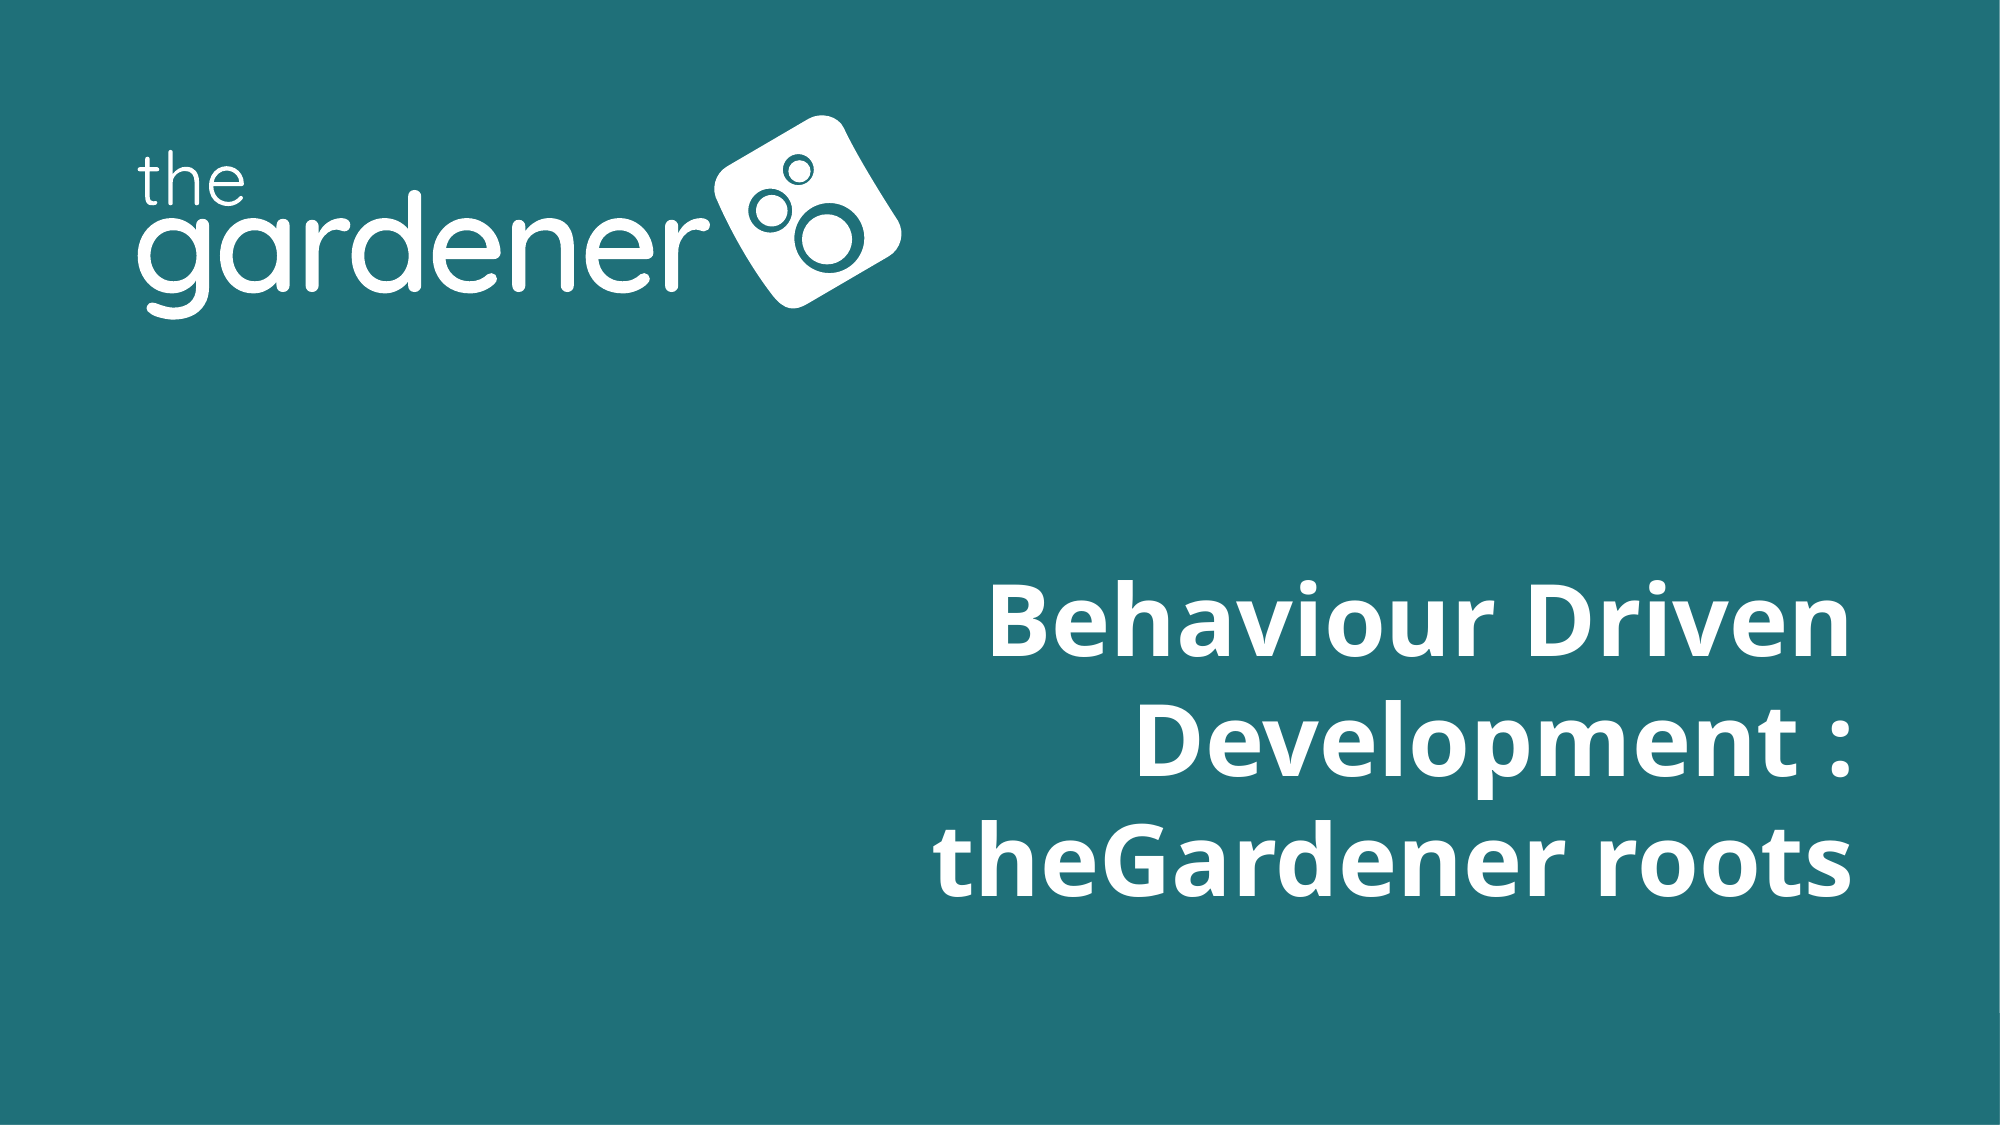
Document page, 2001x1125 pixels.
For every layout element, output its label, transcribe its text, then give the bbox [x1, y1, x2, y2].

text_box Behaviour Driven Development : theGardener roots [324, 719, 1870, 925]
